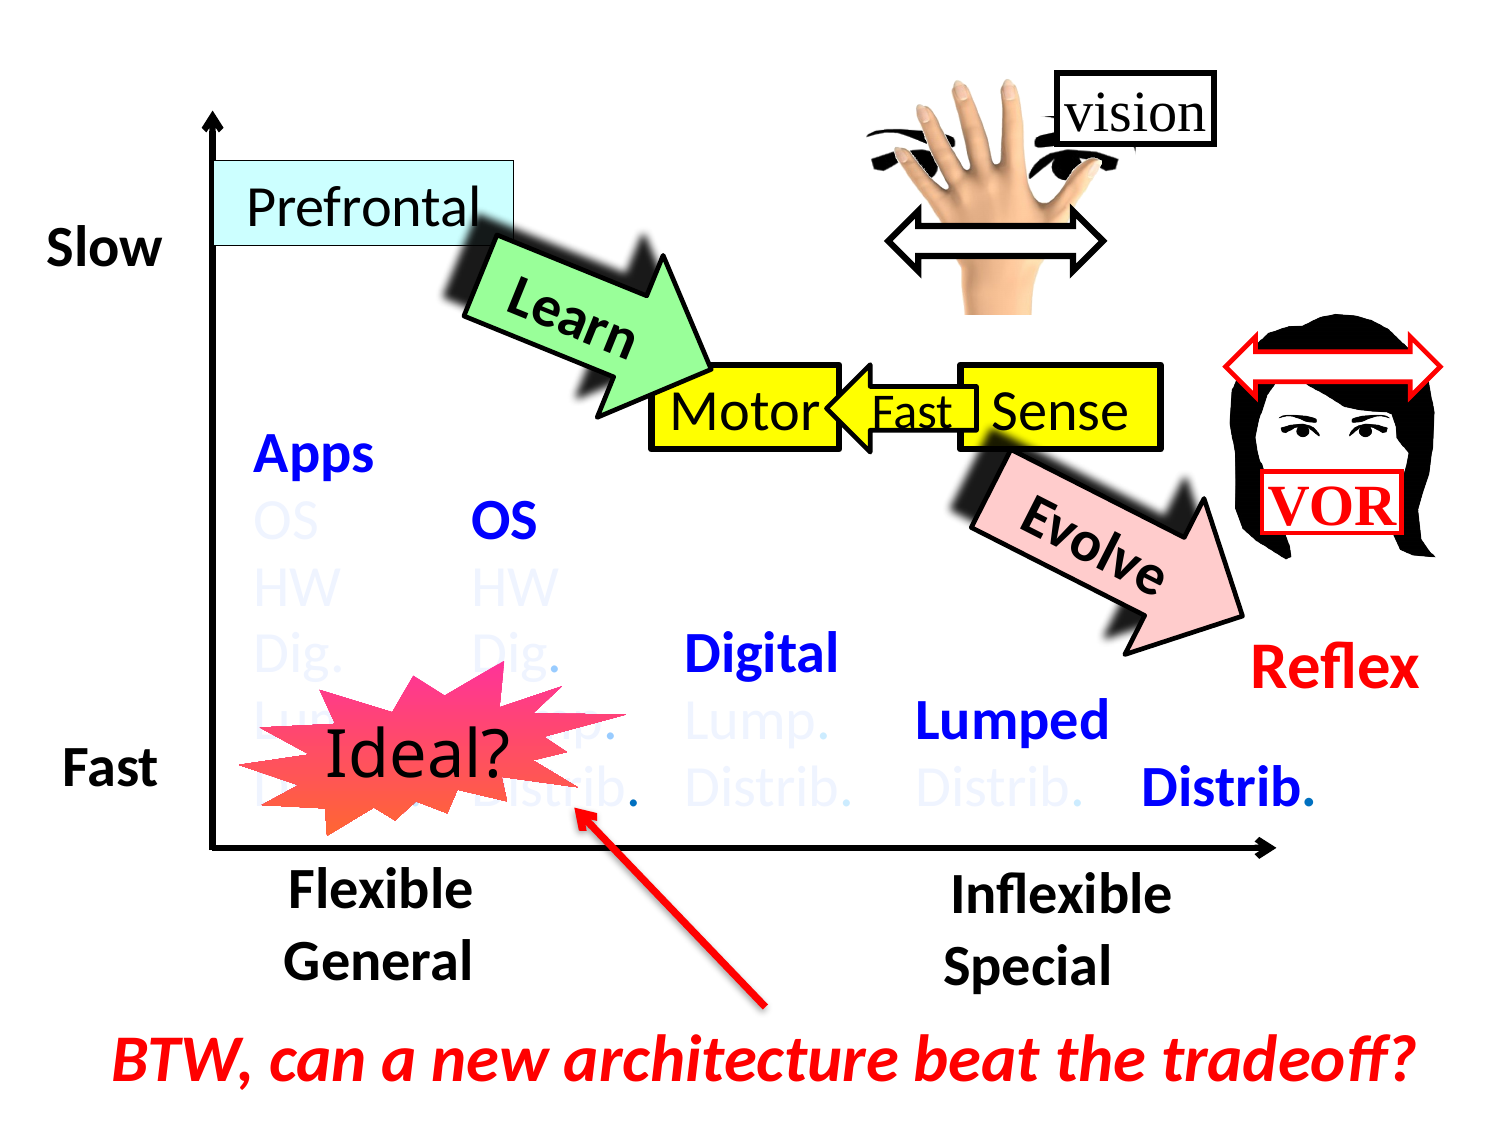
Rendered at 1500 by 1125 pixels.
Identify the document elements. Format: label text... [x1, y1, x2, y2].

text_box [574, 807, 766, 1008]
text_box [21, 72, 1490, 1007]
text_box BTW, can a new architecture beat the tradeoff? [97, 1012, 1434, 1102]
